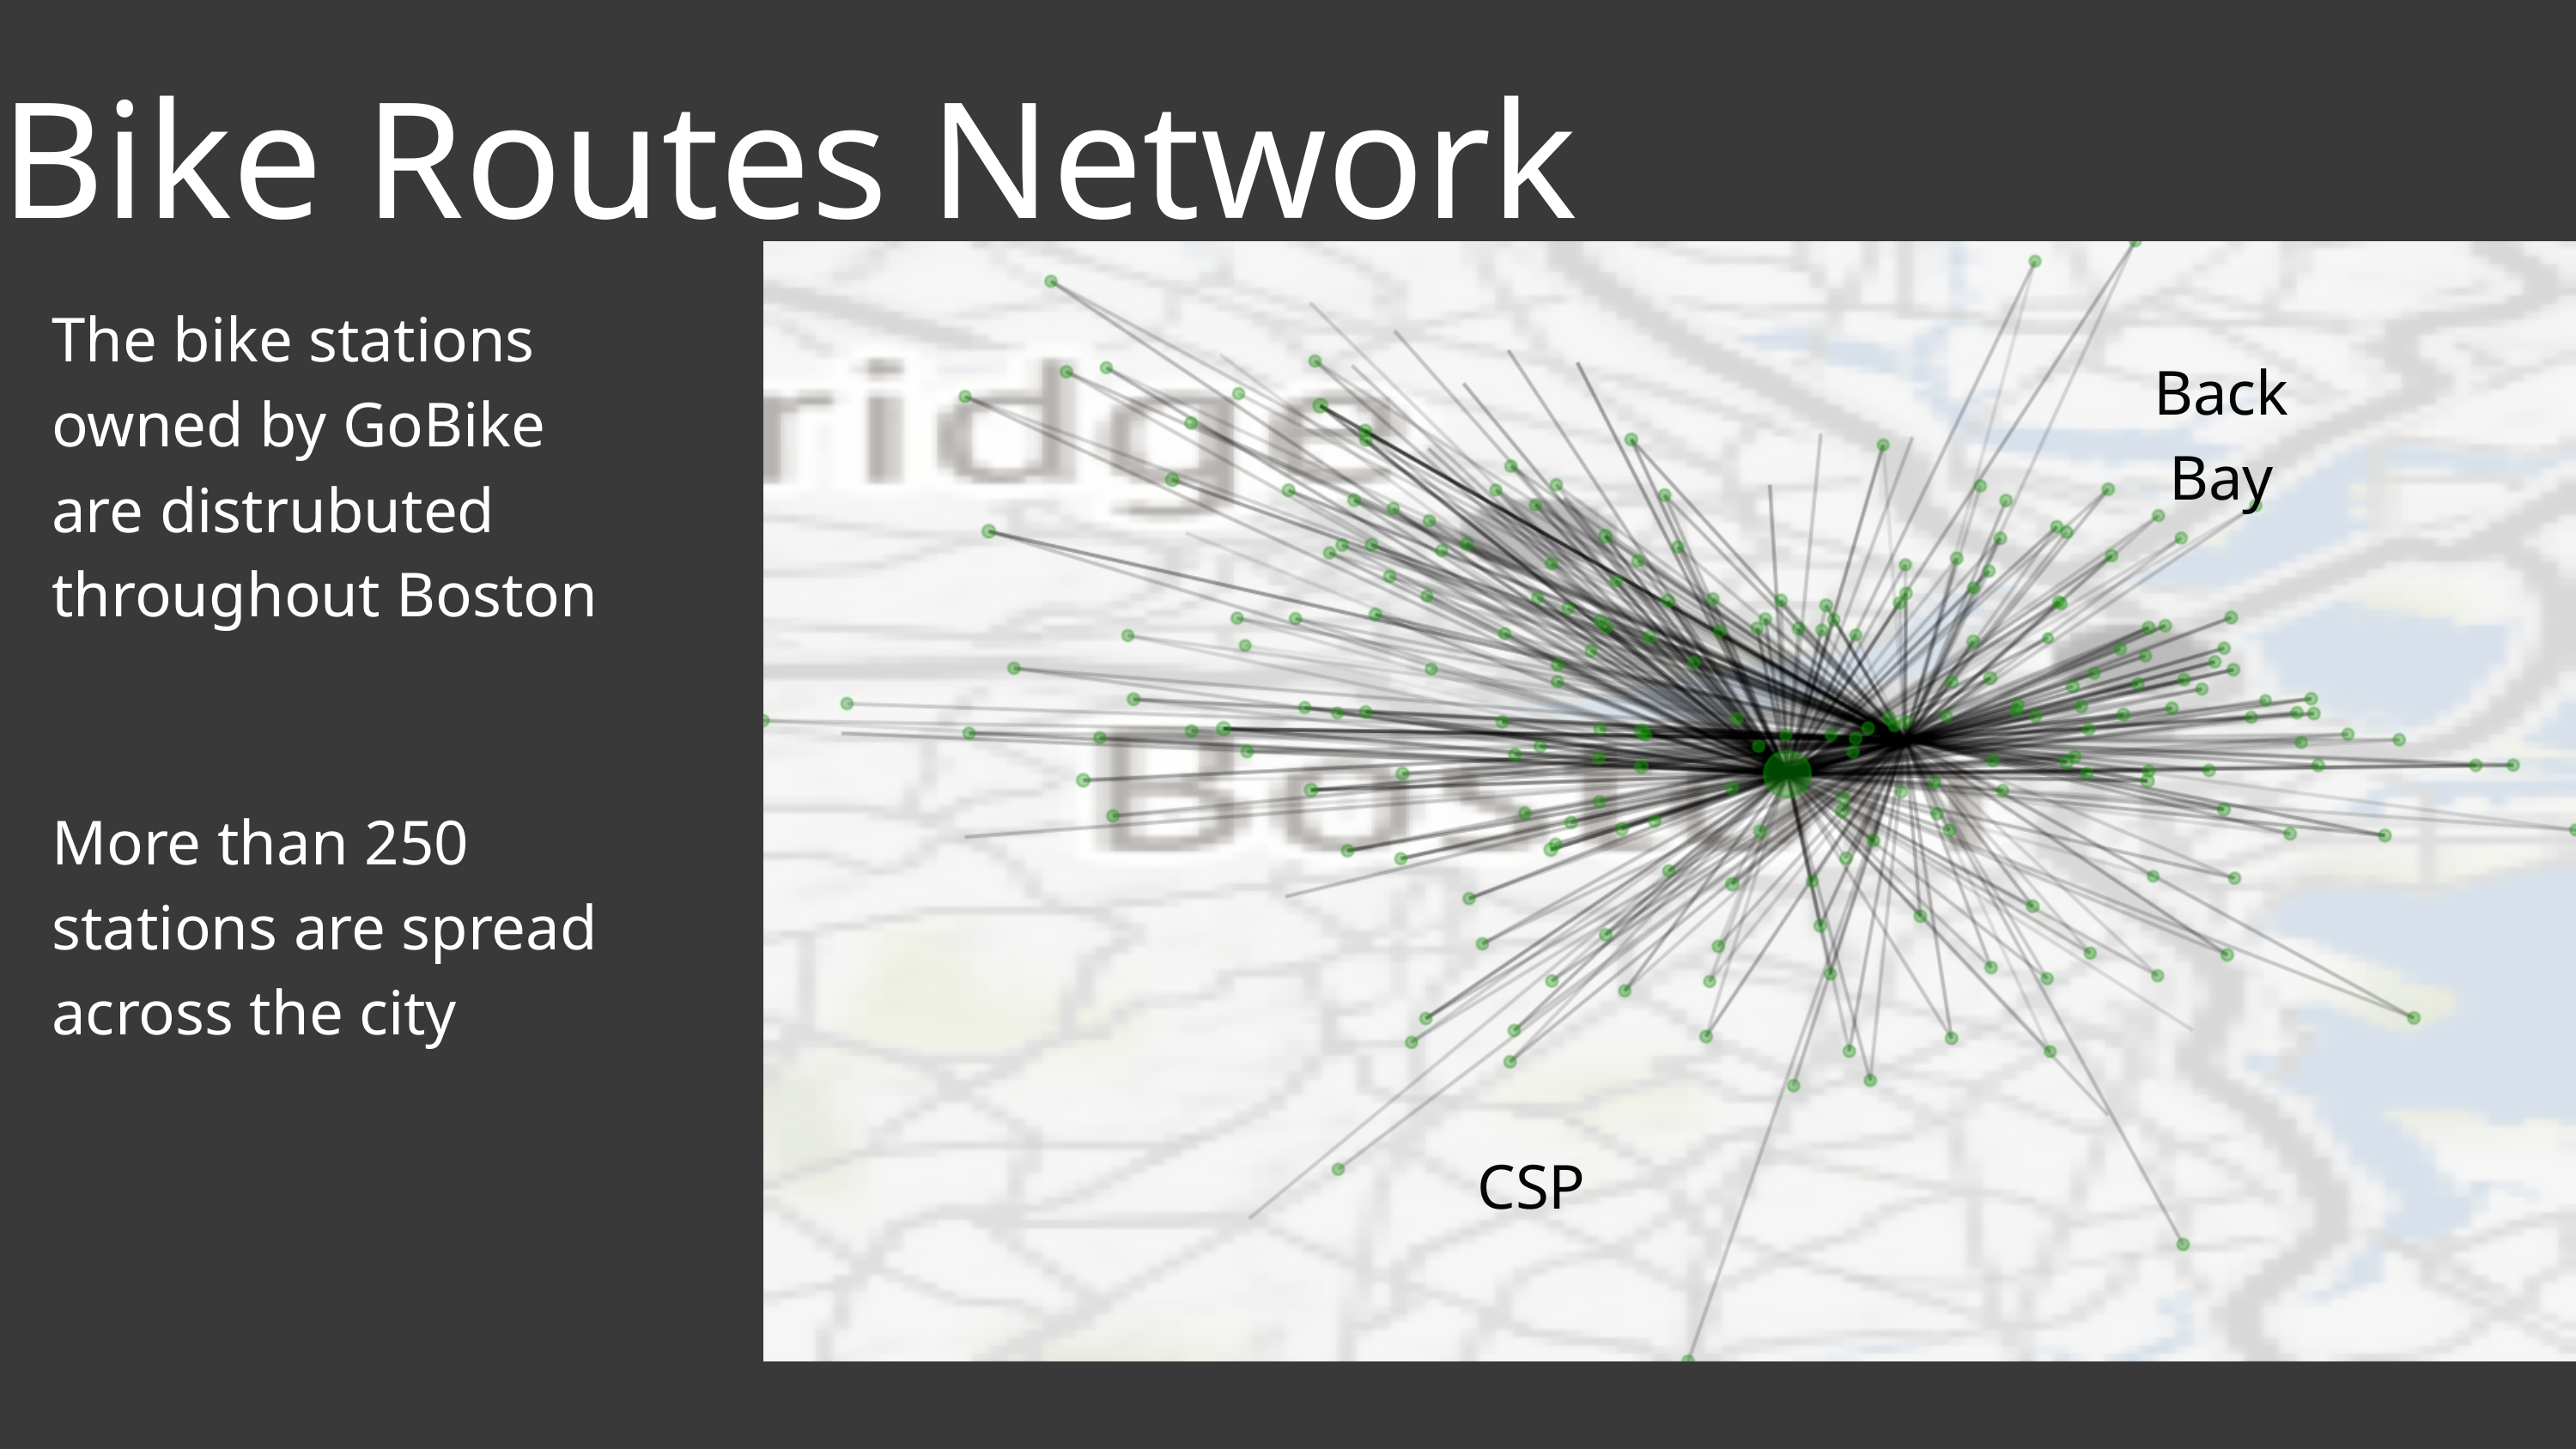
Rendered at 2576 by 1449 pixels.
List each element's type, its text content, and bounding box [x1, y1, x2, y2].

text_box More than 250 stations are spread across the city [52, 791, 613, 1047]
picture [762, 240, 2576, 1361]
text_box Bike Routes Network [0, 25, 2124, 252]
text_box The bike stations owned by GoBike are distrubuted throughout Boston [52, 288, 613, 630]
